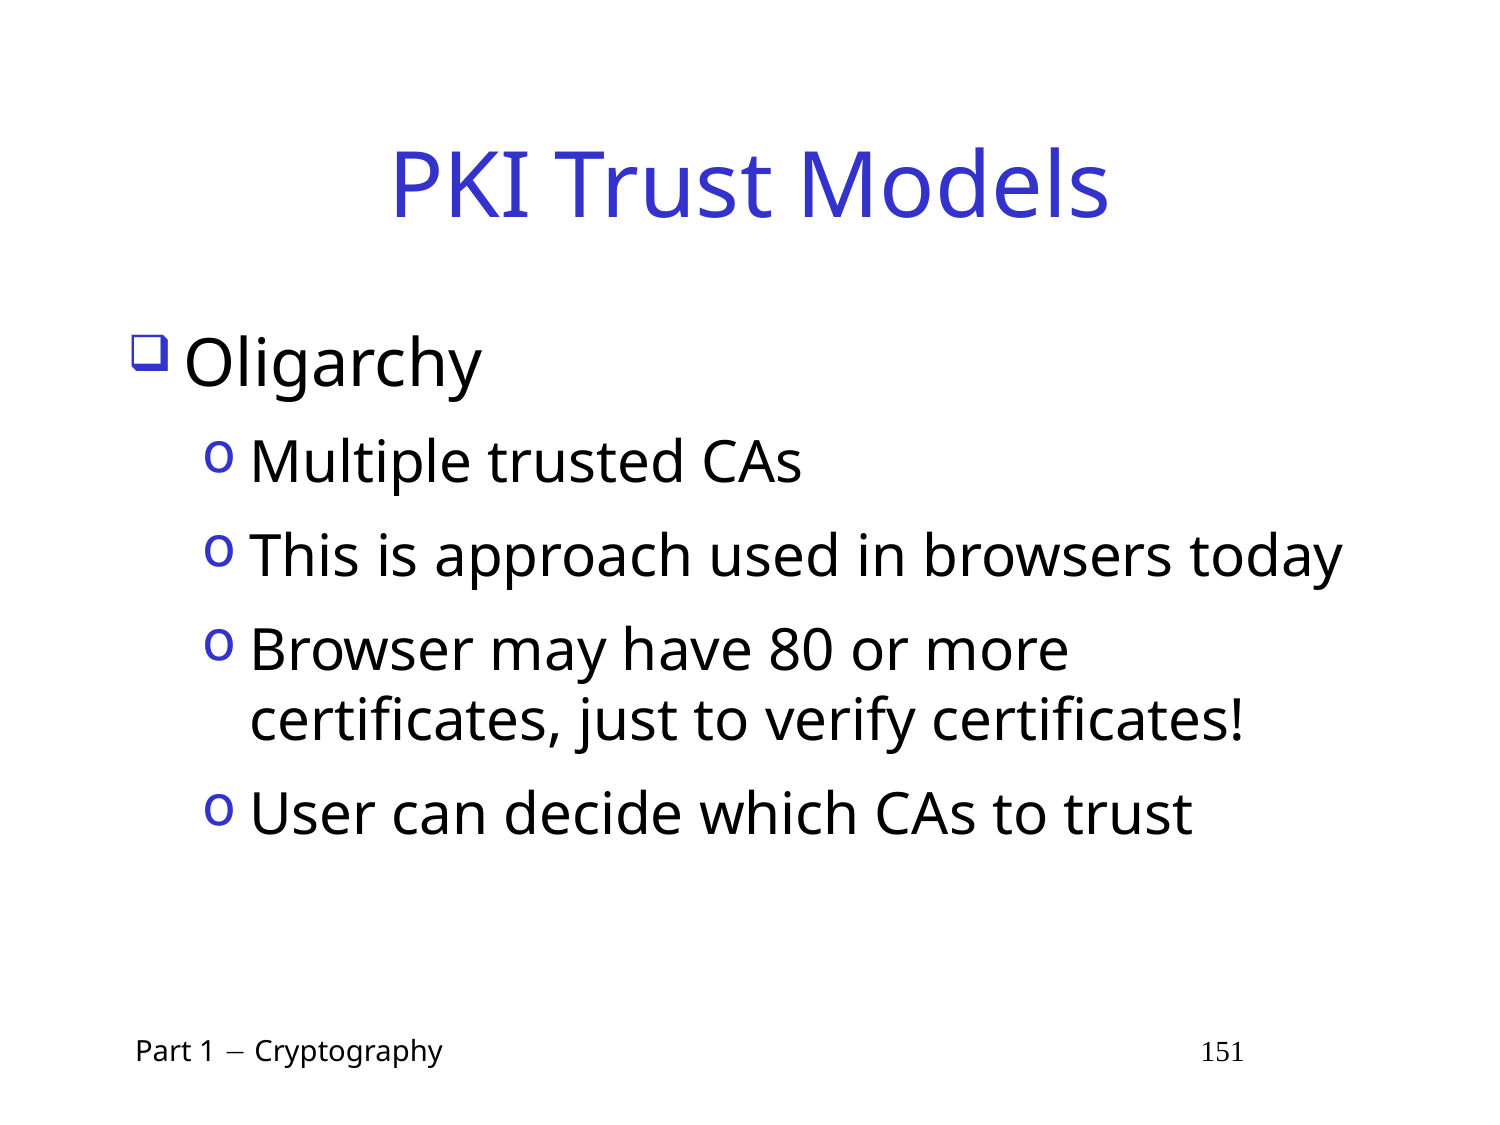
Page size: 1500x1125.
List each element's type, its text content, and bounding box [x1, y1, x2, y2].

footer Part 1  Cryptography 151 [112, 1024, 1401, 1101]
title PKI Trust Models [112, 99, 1388, 263]
list Oligarchy Multiple trusted CAs This is approach used in browsers today Browser may have 80 or more certificates, just to verify certificates! User can decide which CAs to trust [112, 312, 1413, 1013]
